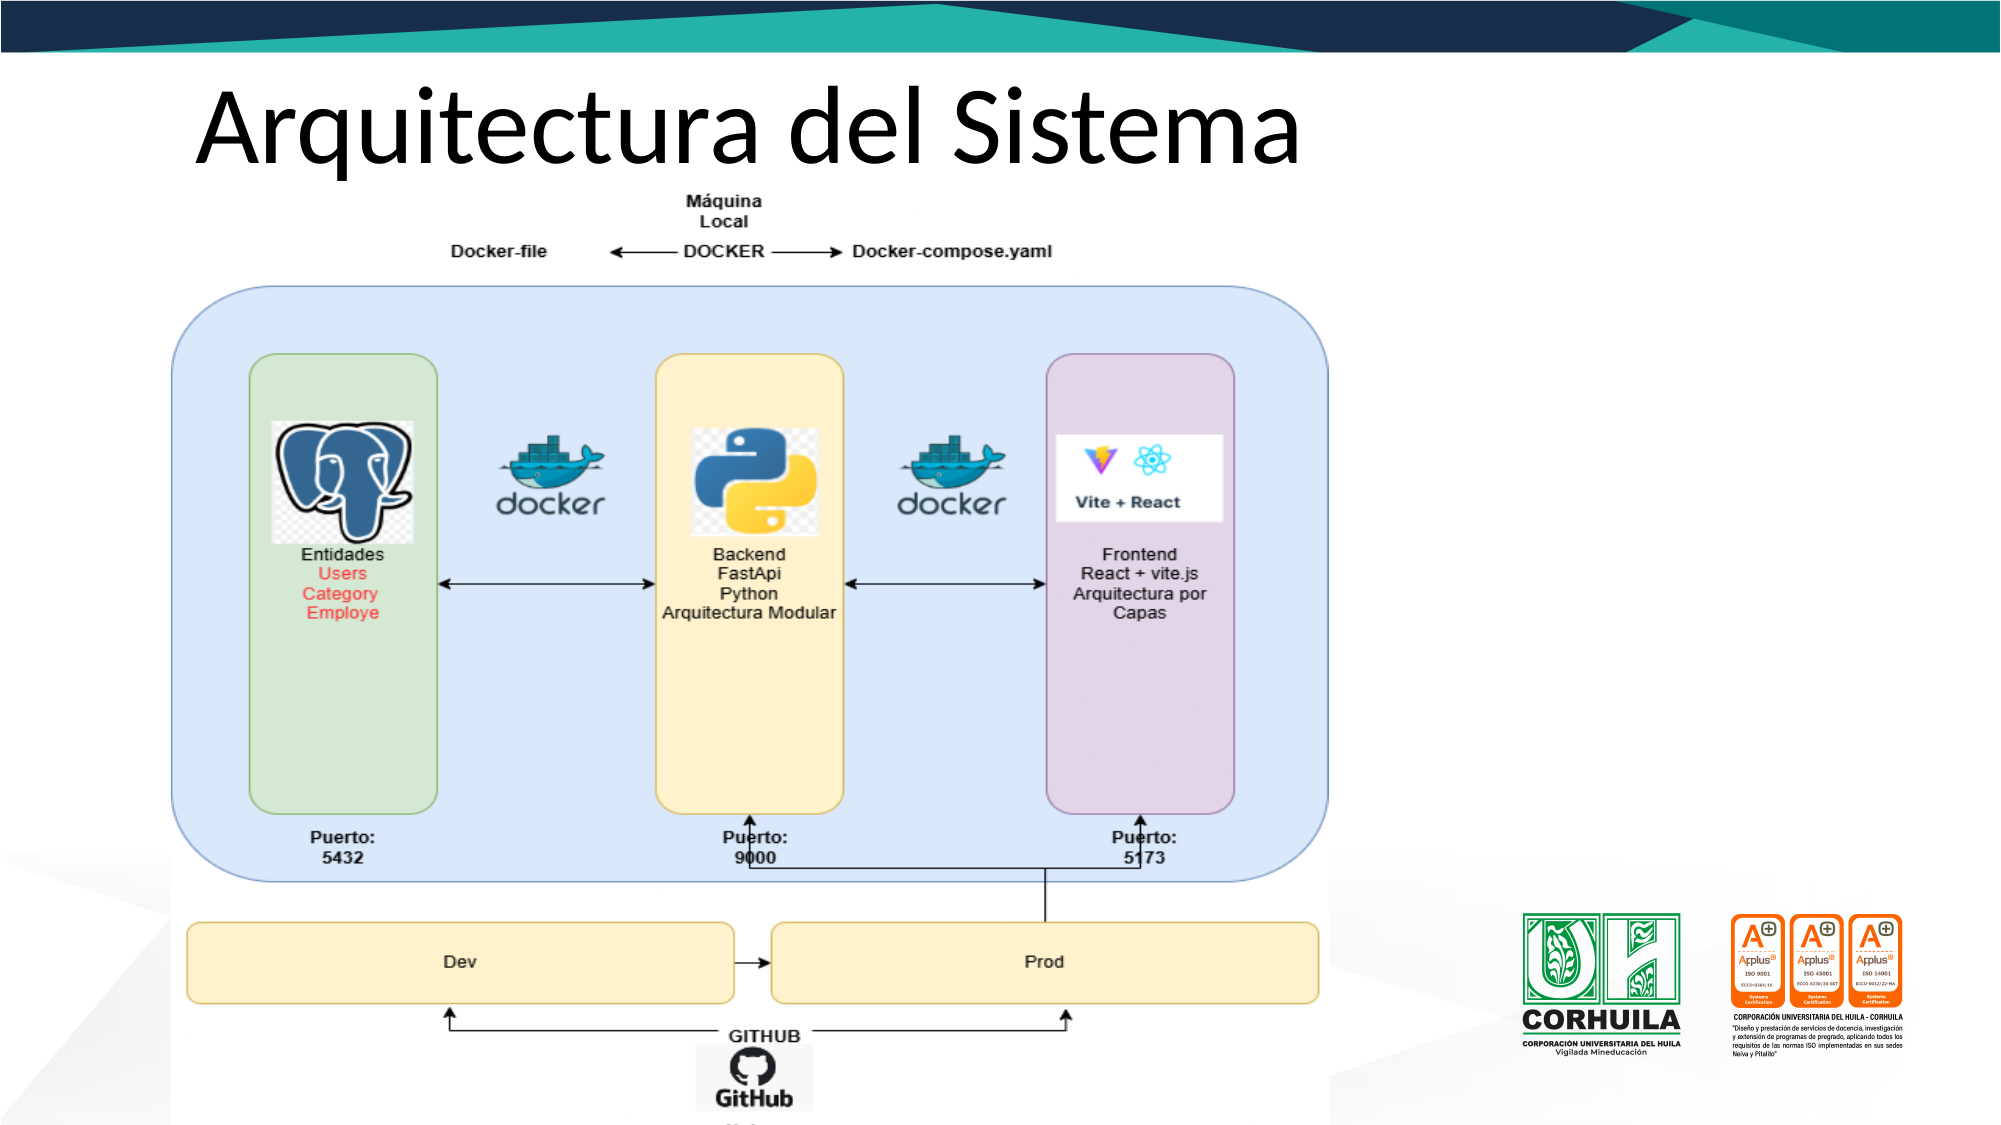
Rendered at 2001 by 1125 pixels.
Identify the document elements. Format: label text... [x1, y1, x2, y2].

text_box Arquitectura del Sistema [74, 45, 1425, 233]
picture [0, 0, 2000, 1125]
